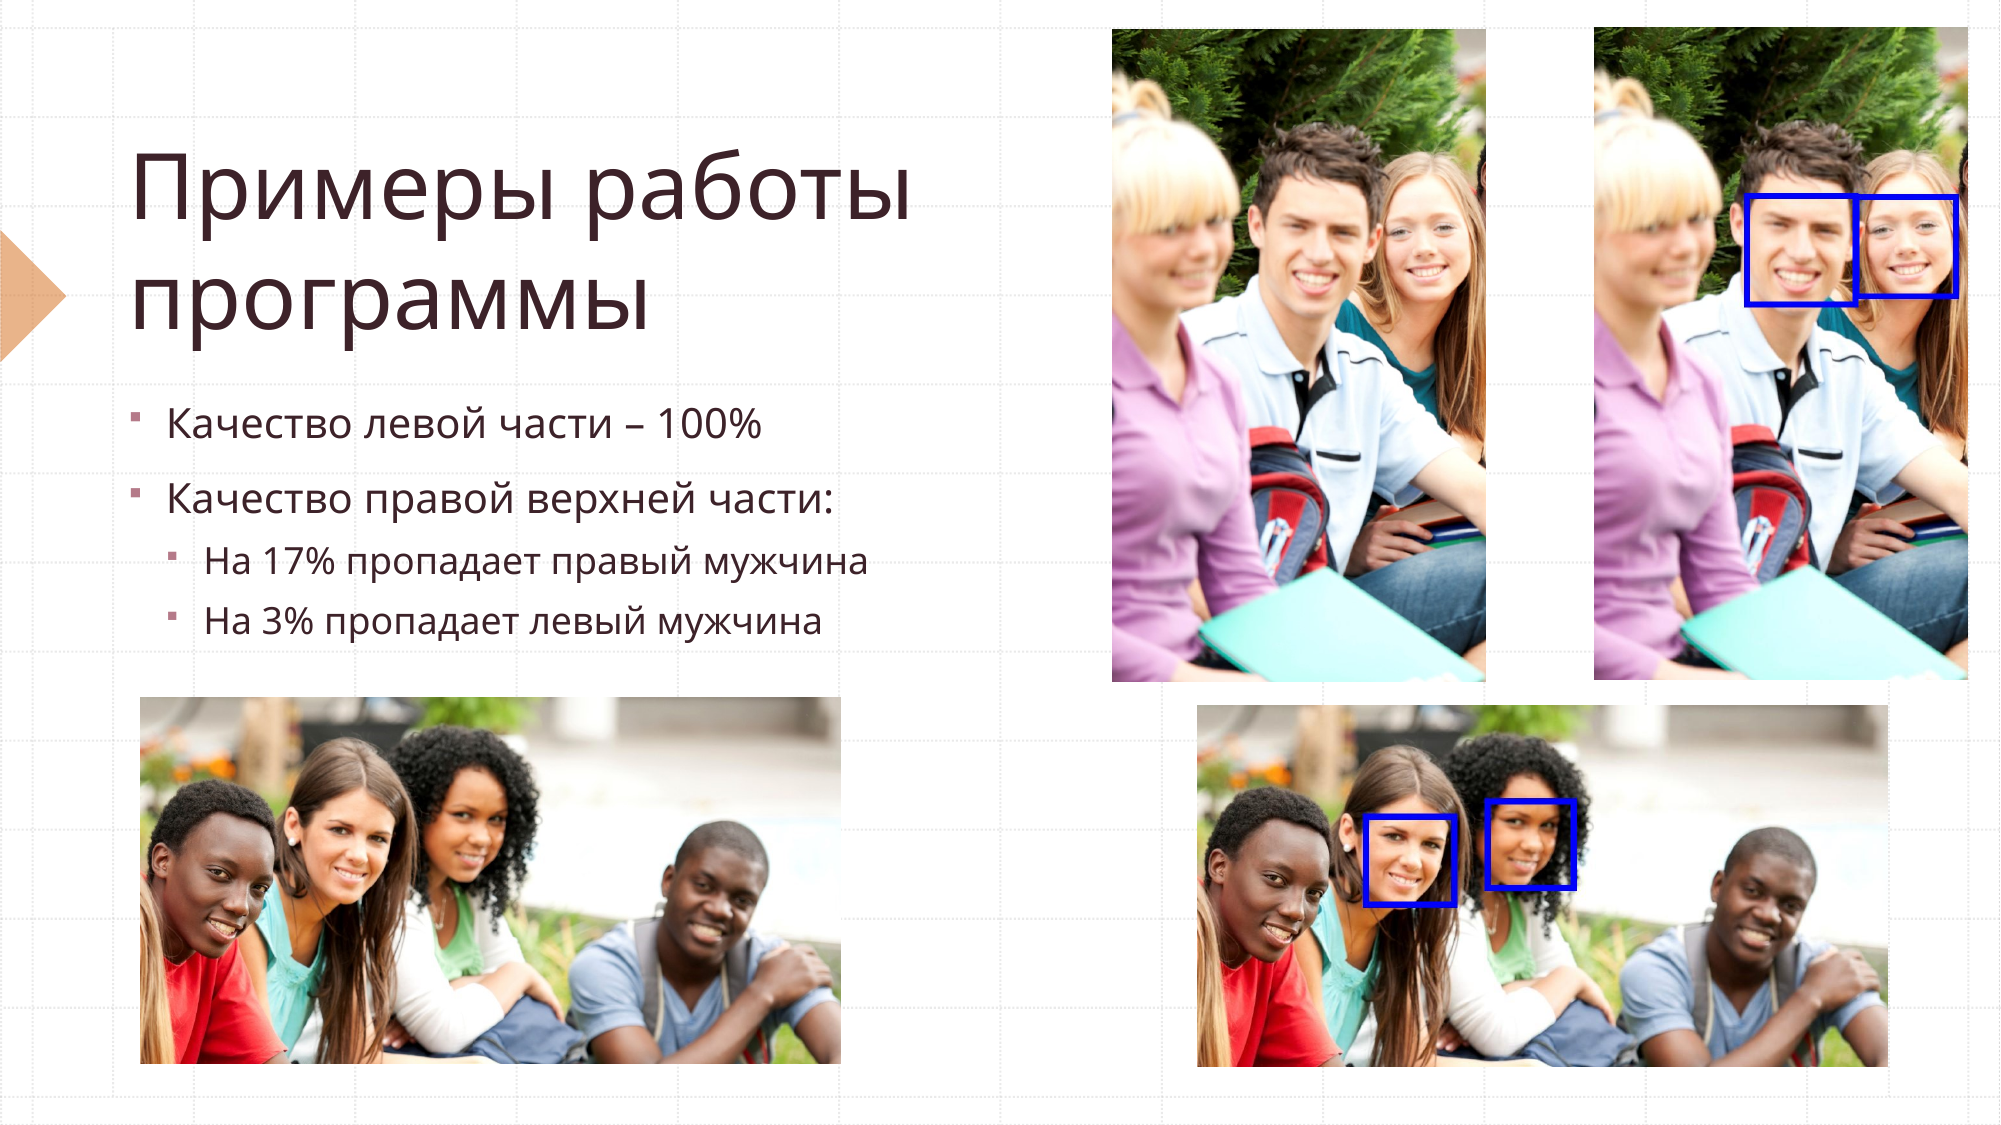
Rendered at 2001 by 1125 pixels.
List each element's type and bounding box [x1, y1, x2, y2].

picture [1593, 27, 1968, 680]
list [140, 697, 841, 1064]
text_box [0, 0, 2000, 1125]
picture [1112, 29, 1486, 682]
picture [1197, 705, 1888, 1067]
